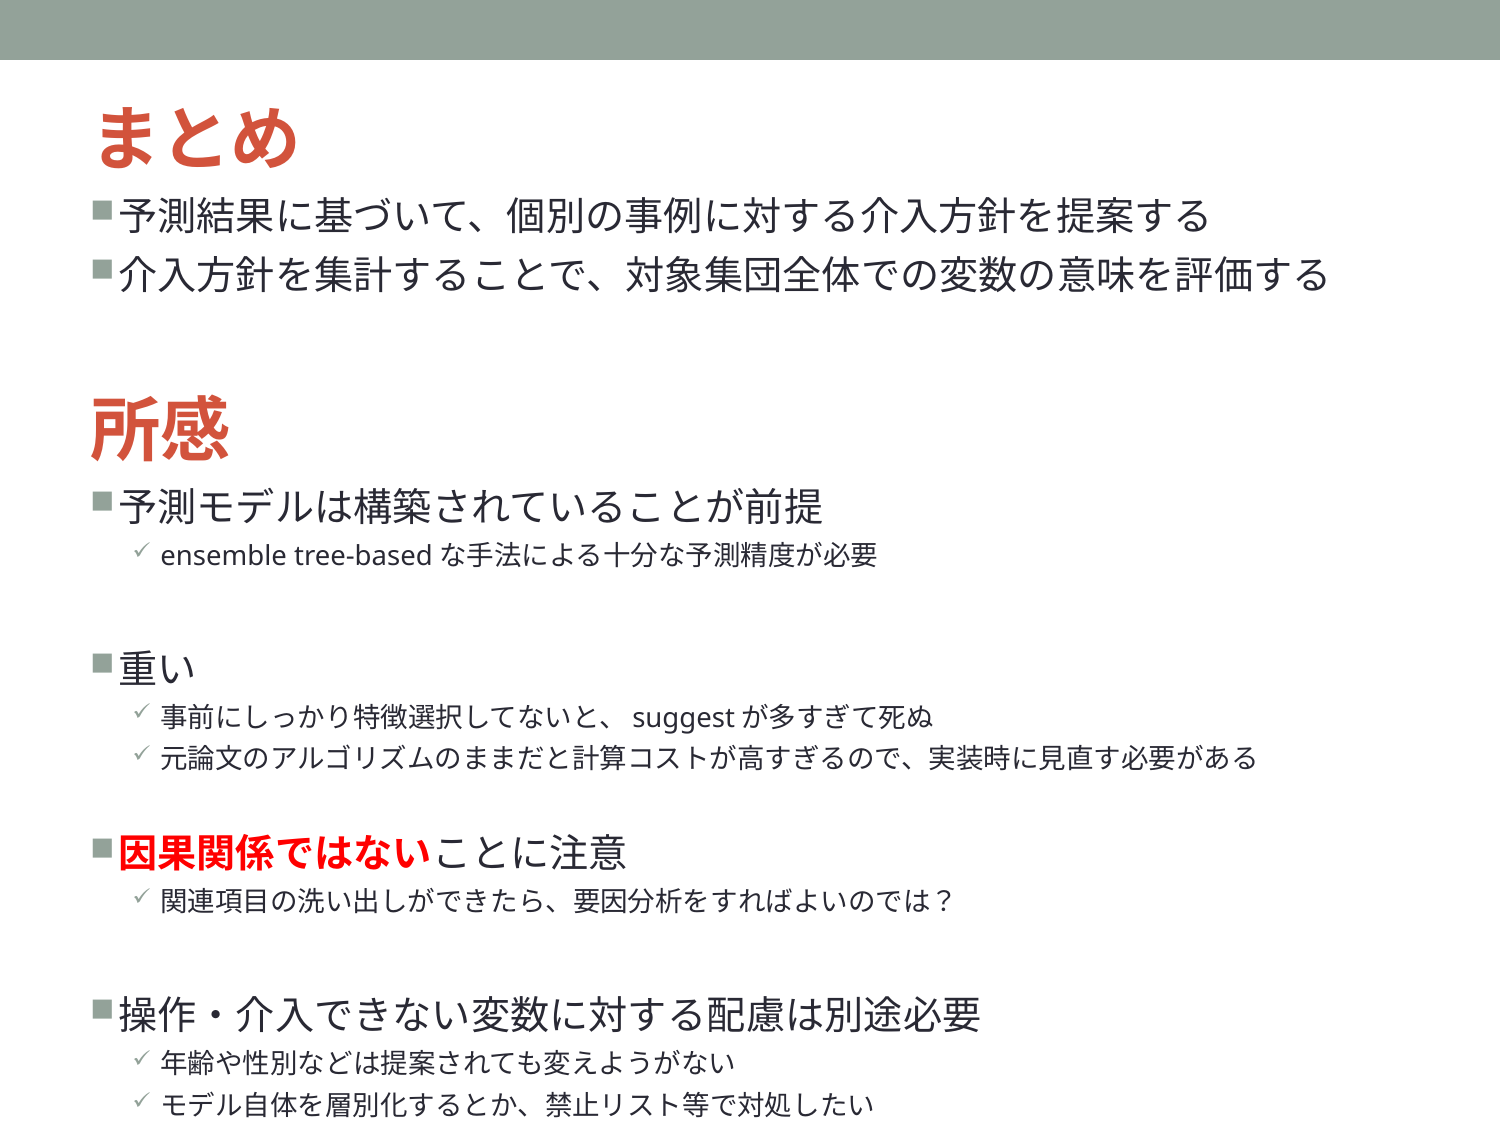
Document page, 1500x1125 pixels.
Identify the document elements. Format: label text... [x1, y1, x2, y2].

list まとめ 予測結果に基づいて、個別の事例に対する介入方針を提案する 介入方針を集計することで、対象集団全体での変数の意味を評価する 所感 予測モデルは構築されていることが前提 ensemble tree-basedな手法による十分な予測精度が必要 重い 事前にしっかり特徴選択してないと、suggestが多すぎて死ぬ 元論文のアルゴリズムのままだと計算コストが高すぎるので、実装時に見直す必要がある 因果関係ではないことに注意 関連項目の洗い出しができたら、要因分析をすればよいのでは？ 操作・介入できない変数に対する配慮は別途必要 年齢や性別などは提案されても変えようがない モデル自体を層別化するとか、禁止リスト等で対処したい [75, 78, 1425, 1125]
